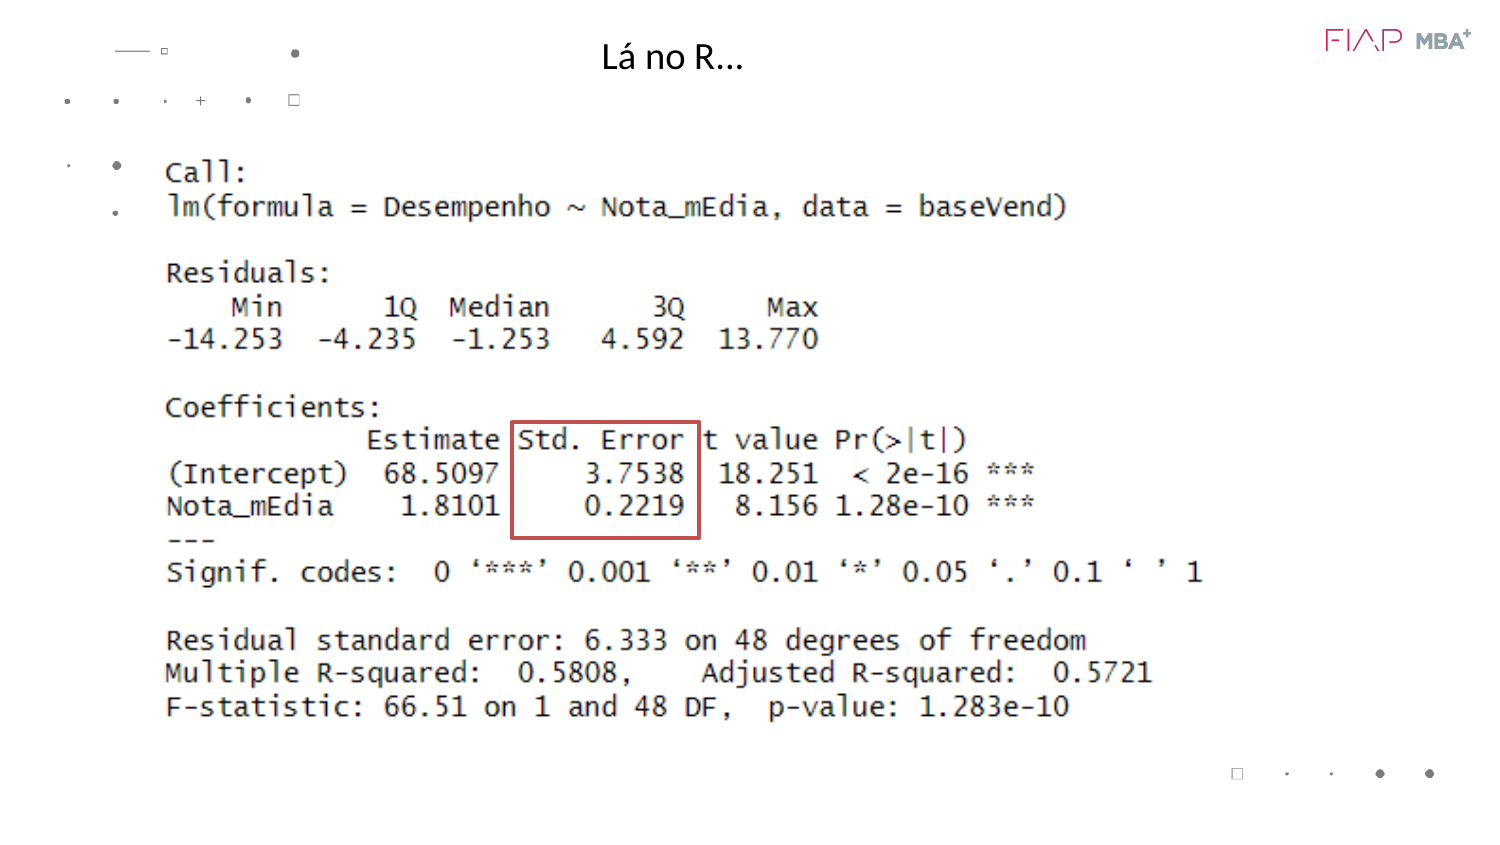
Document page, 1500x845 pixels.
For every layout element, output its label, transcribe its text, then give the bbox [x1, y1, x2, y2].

title Lá no R... [76, 23, 1270, 86]
picture [0, 0, 1500, 844]
